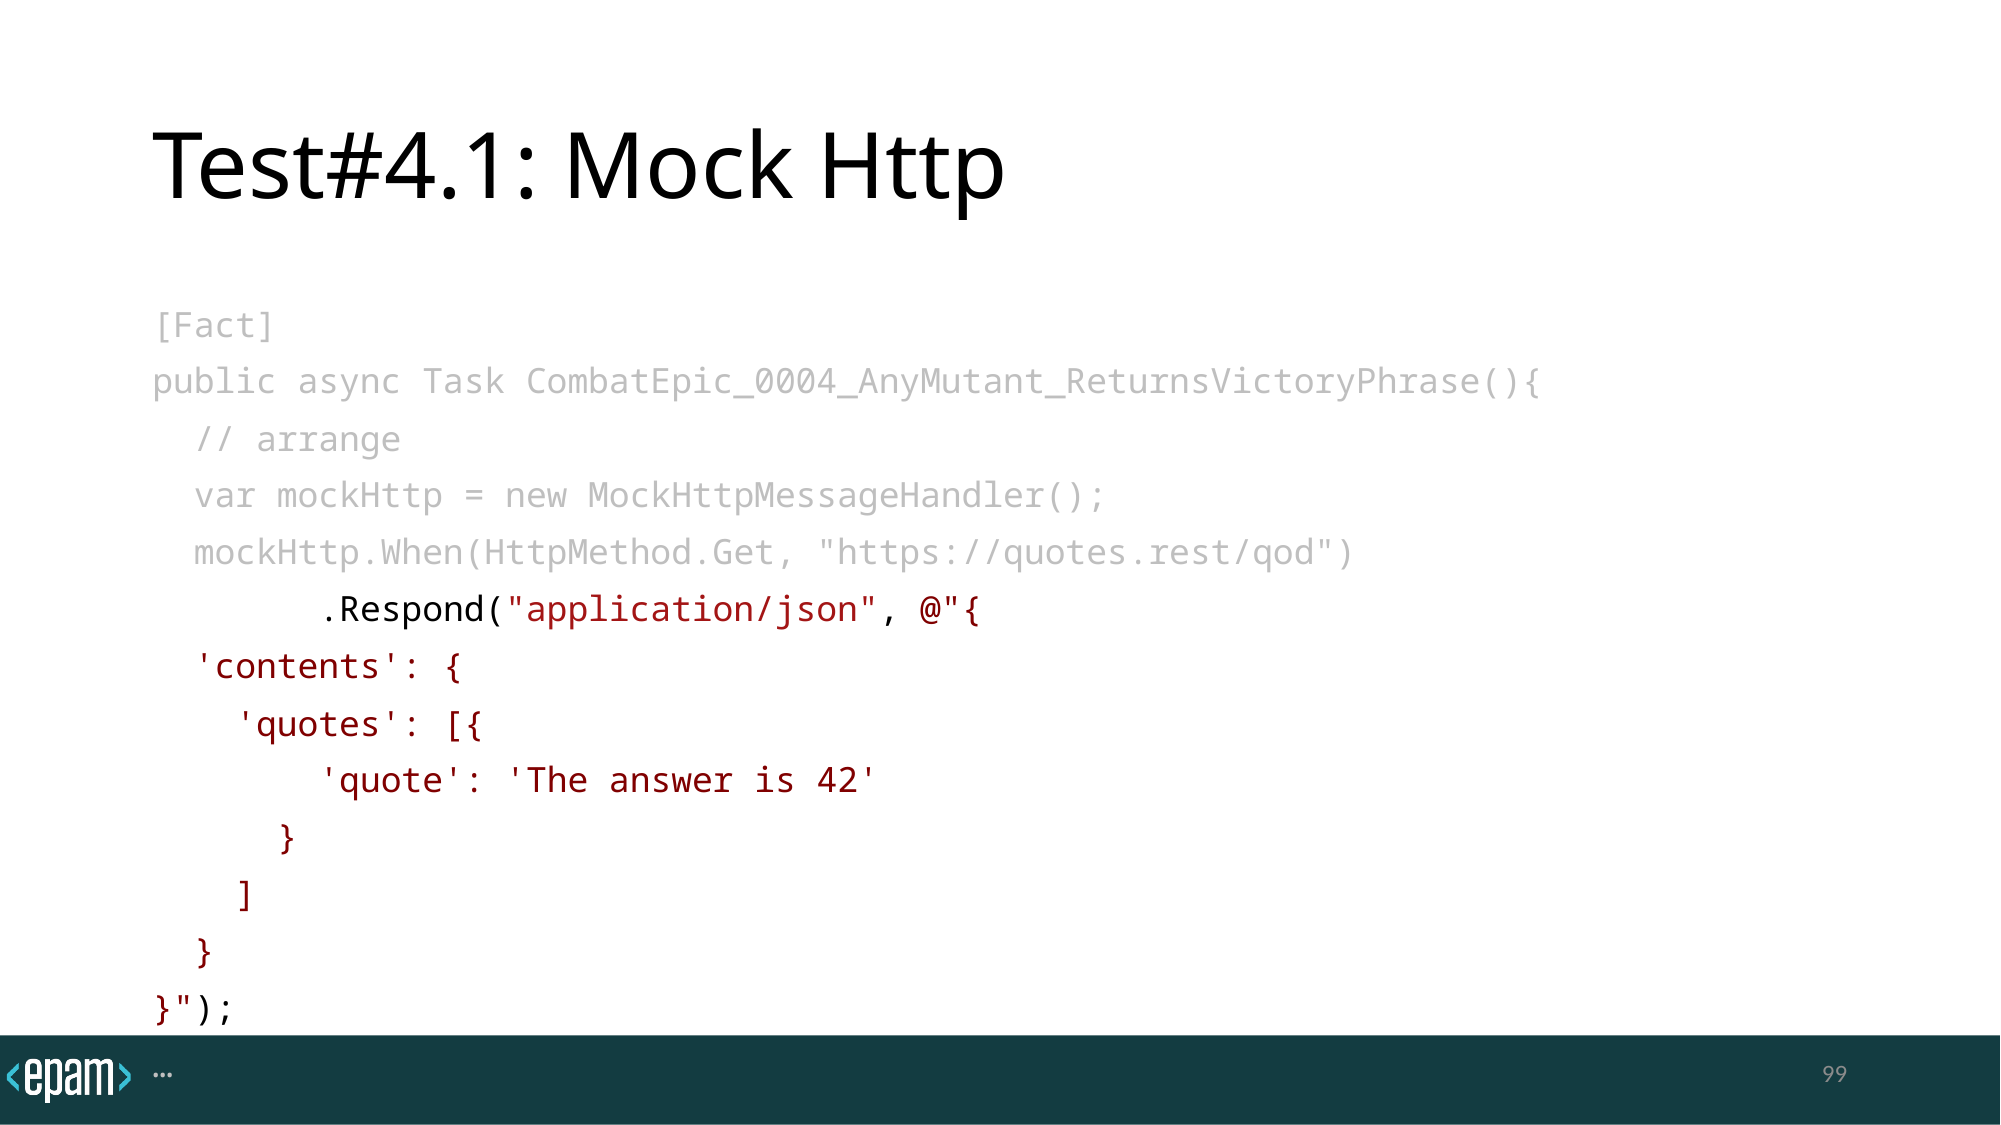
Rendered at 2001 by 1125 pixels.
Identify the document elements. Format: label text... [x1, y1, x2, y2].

list [Fact] public async Task CombatEpic_0004_AnyMutant_ReturnsVictoryPhrase(){ // arrange var mockHttp = new MockHttpMessageHandler(); mockHttp.When(HttpMethod.Get, "https://quotes.rest/qod") .Respond("application/json", @"{ 'contents': { 'quotes': [{ 'quote': 'The answer is 42' } ] } }"); … [137, 299, 1935, 1095]
title Test#4.1: Mock Http [137, 59, 1863, 278]
slide_number 99 [1412, 1042, 1863, 1103]
